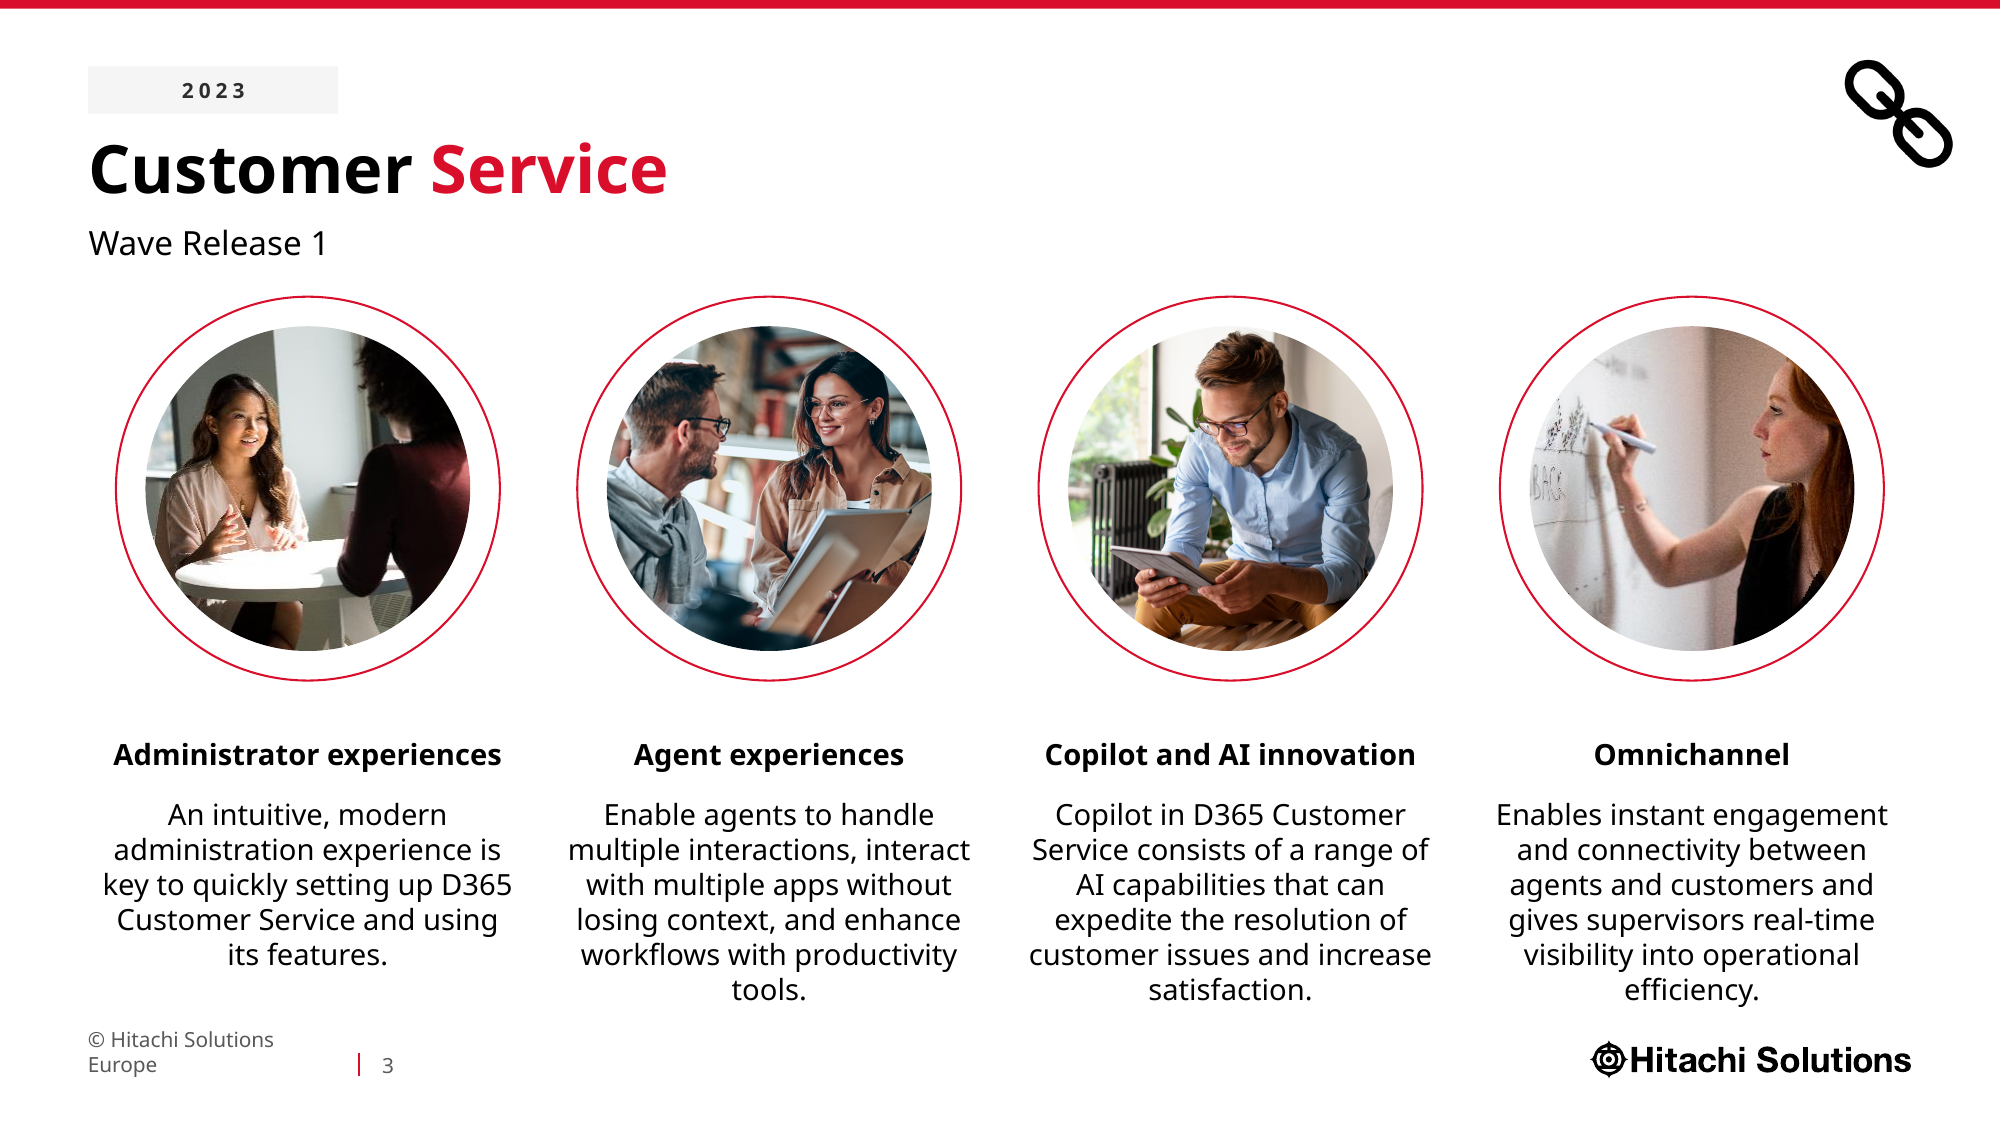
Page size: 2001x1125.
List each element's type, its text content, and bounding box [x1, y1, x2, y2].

picture [145, 326, 471, 651]
picture [1068, 326, 1393, 651]
picture [1823, 38, 1974, 189]
list 2023 [88, 66, 339, 114]
list Wave Release 1 [88, 221, 1912, 264]
list Omnichannel Enables instant engagement and connectivity between agents and customers and gives supervisors real-time visibility into operational efficiency. [1485, 736, 1899, 971]
picture [1529, 326, 1855, 651]
list Agent experiences Enable agents to handle multiple interactions, interact with multiple apps without losing context, and enhance workflows with productivity tools. [562, 736, 976, 971]
list Copilot and AI innovation Copilot in D365 Customer Service consists of a range of AI capabilities that can expedite the resolution of customer issues and increase satisfaction. [1023, 736, 1438, 971]
title Customer Service [88, 136, 1912, 196]
picture [606, 326, 932, 651]
list Administrator experiences An intuitive, modern administration experience is key to quickly setting up D365 Customer Service and using its features. [101, 736, 515, 971]
